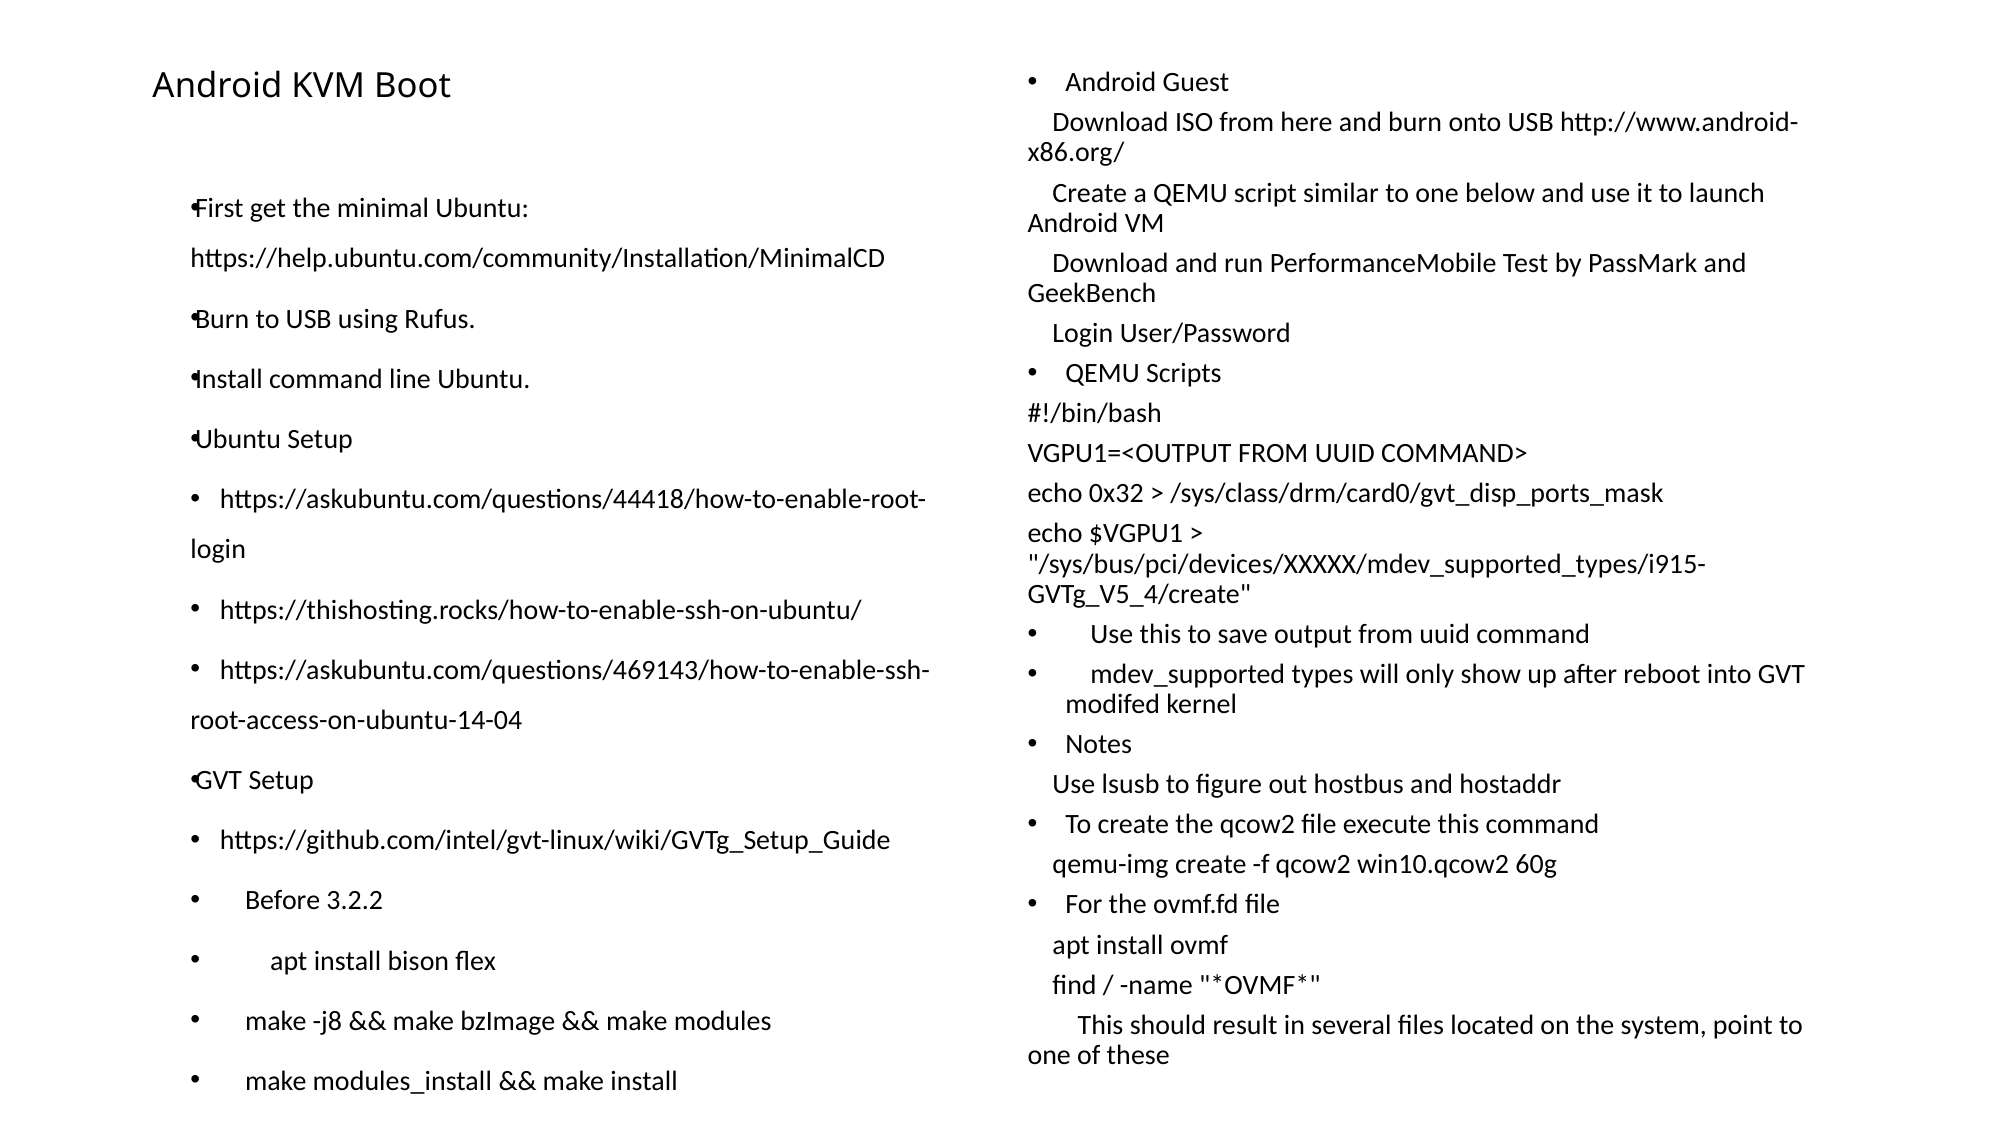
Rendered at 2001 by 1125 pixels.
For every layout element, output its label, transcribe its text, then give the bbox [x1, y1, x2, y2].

title Android KVM Boot [137, 60, 1012, 113]
list Android Guest Download ISO from here and burn onto USB http://www.android-x86.org/ Create a QEMU script similar to one below and use it to launch Android VM Download and run PerformanceMobile Test by PassMark and GeekBench Login User/Password QEMU Scripts #!/bin/bash VGPU1=<OUTPUT FROM UUID COMMAND> echo 0x32 > /sys/class/drm/card0/gvt_disp_ports_mask echo $VGPU1 > "/sys/bus/pci/devices/XXXXX/mdev_supported_types/i915-GVTg_V5_4/create" Use this to save output from uuid command mdev_supported types will only show up after reboot into GVT modifed kernel Notes Use lsusb to figure out hostbus and hostaddr To create the qcow2 file execute this command qemu-img create -f qcow2 win10.qcow2 60g For the ovmf.fd file apt install ovmf find / -name "*OVMF*" This should result in several files located on the system, point to one of these [1012, 60, 1863, 1089]
list First get the minimal Ubuntu: https://help.ubuntu.com/community/Installation/MinimalCD Burn to USB using Rufus. Install command line Ubuntu. Ubuntu Setup https://askubuntu.com/questions/44418/how-to-enable-root-login https://thishosting.rocks/how-to-enable-ssh-on-ubuntu/ https://askubuntu.com/questions/469143/how-to-enable-ssh-root-access-on-ubuntu-14-04 GVT Setup https://github.com/intel/gvt-linux/wiki/GVTg_Setup_Guide Before 3.2.2 apt install bison flex make -j8 && make bzImage && make modules make modules_install && make install [137, 165, 988, 1110]
